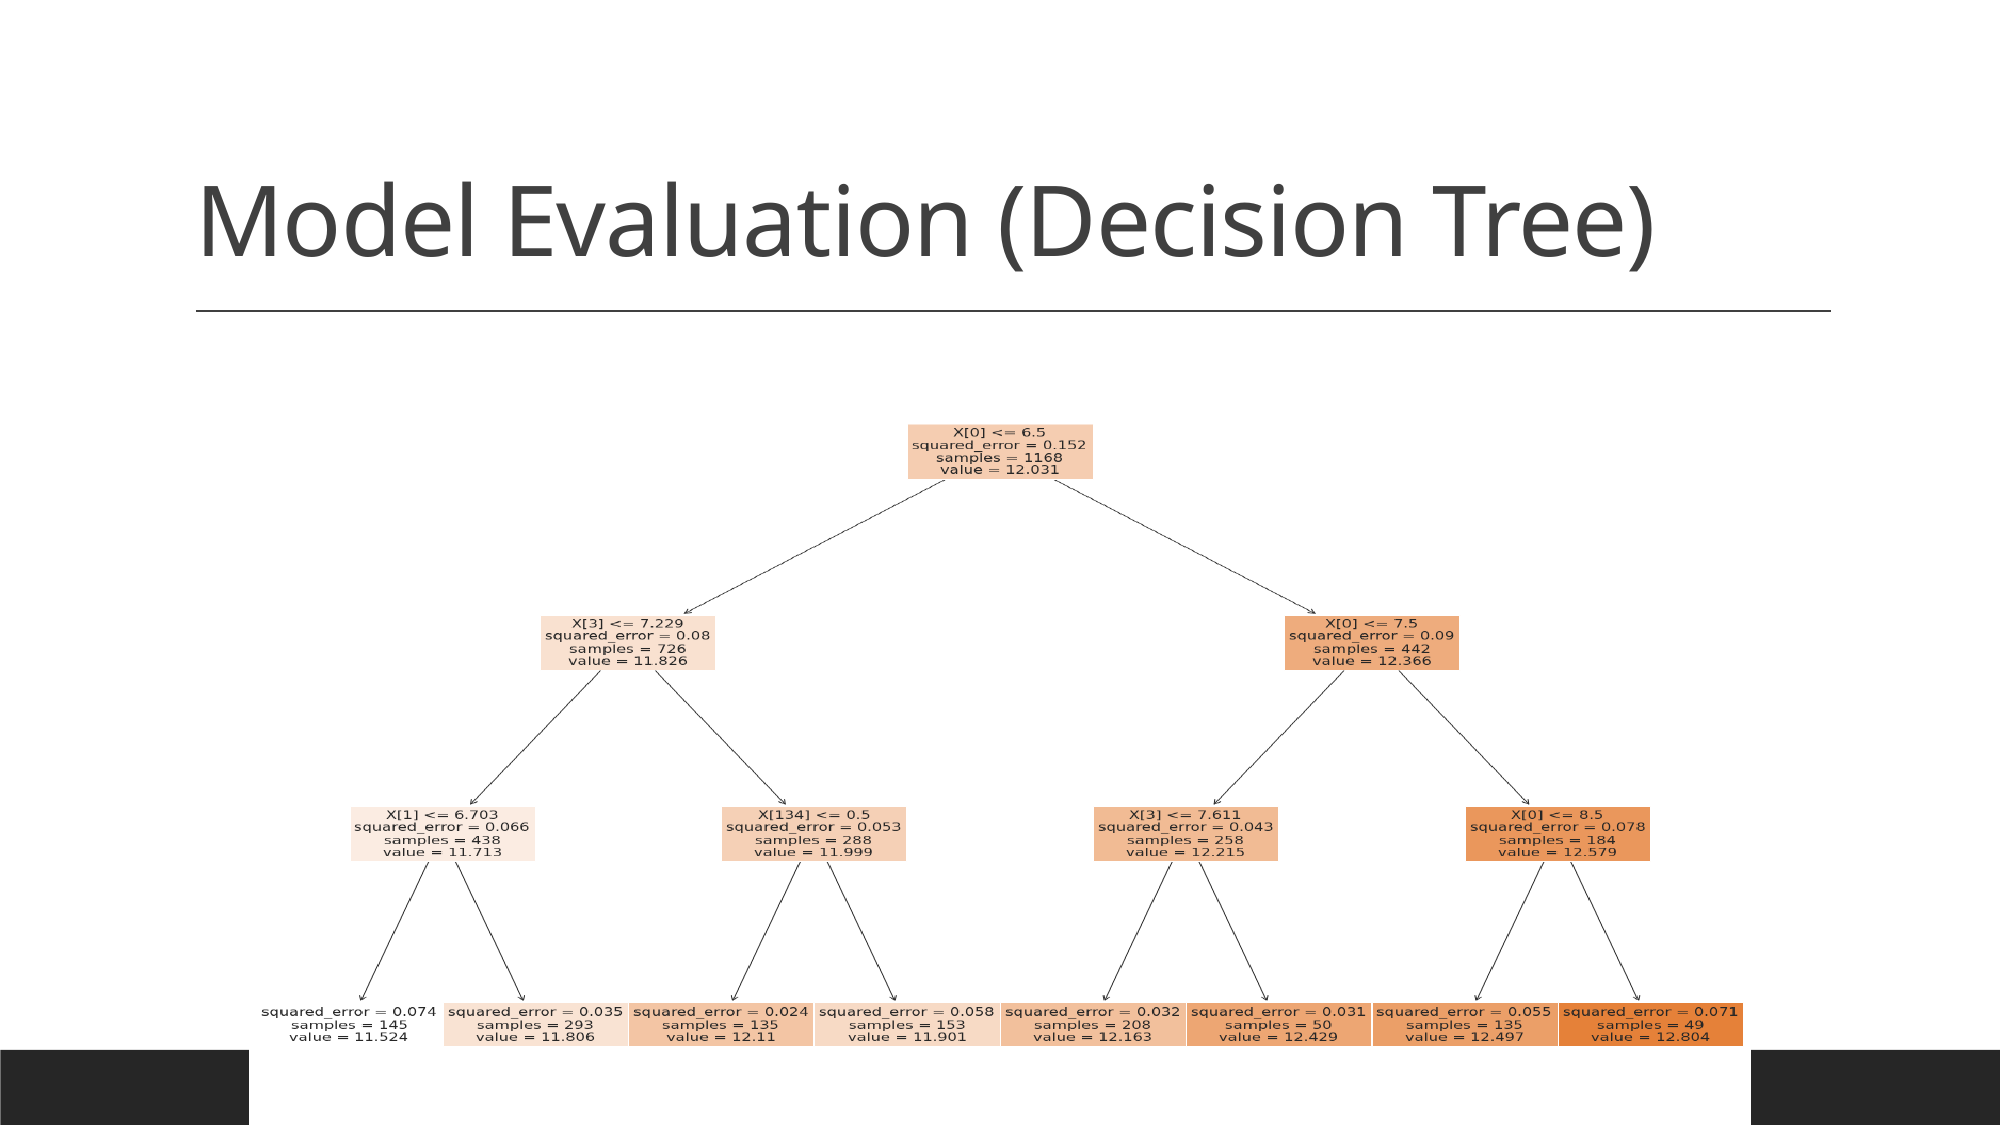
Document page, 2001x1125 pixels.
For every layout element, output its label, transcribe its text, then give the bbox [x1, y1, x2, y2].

title Model Evaluation (Decision Tree) [180, 47, 1830, 285]
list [248, 351, 1752, 1125]
